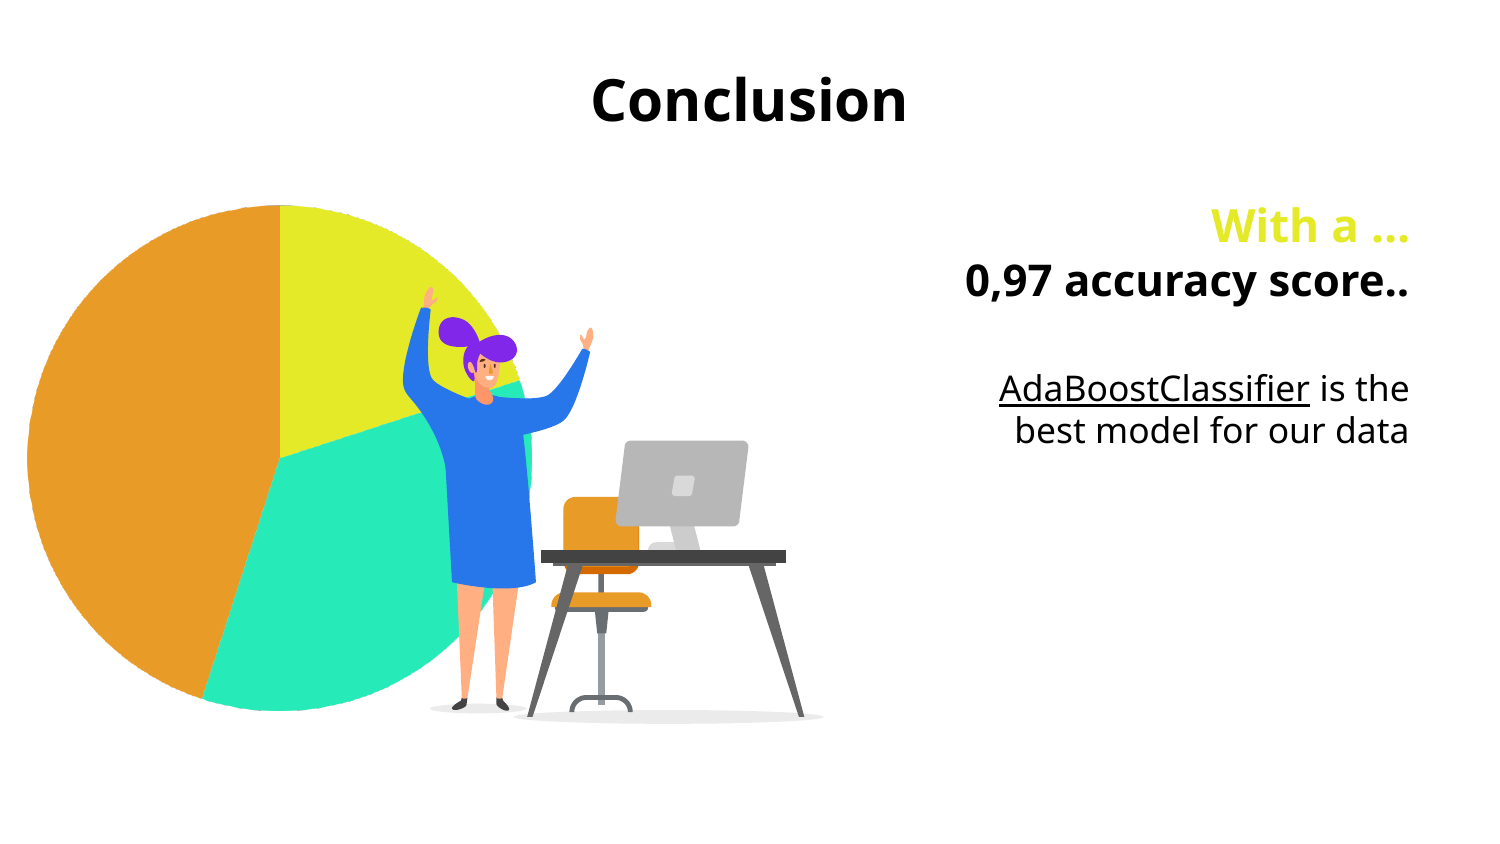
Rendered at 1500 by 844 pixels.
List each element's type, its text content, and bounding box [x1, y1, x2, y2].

title Conclusion [75, 67, 1425, 129]
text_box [880, 196, 1426, 509]
picture [0, 177, 733, 739]
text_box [402, 286, 824, 725]
